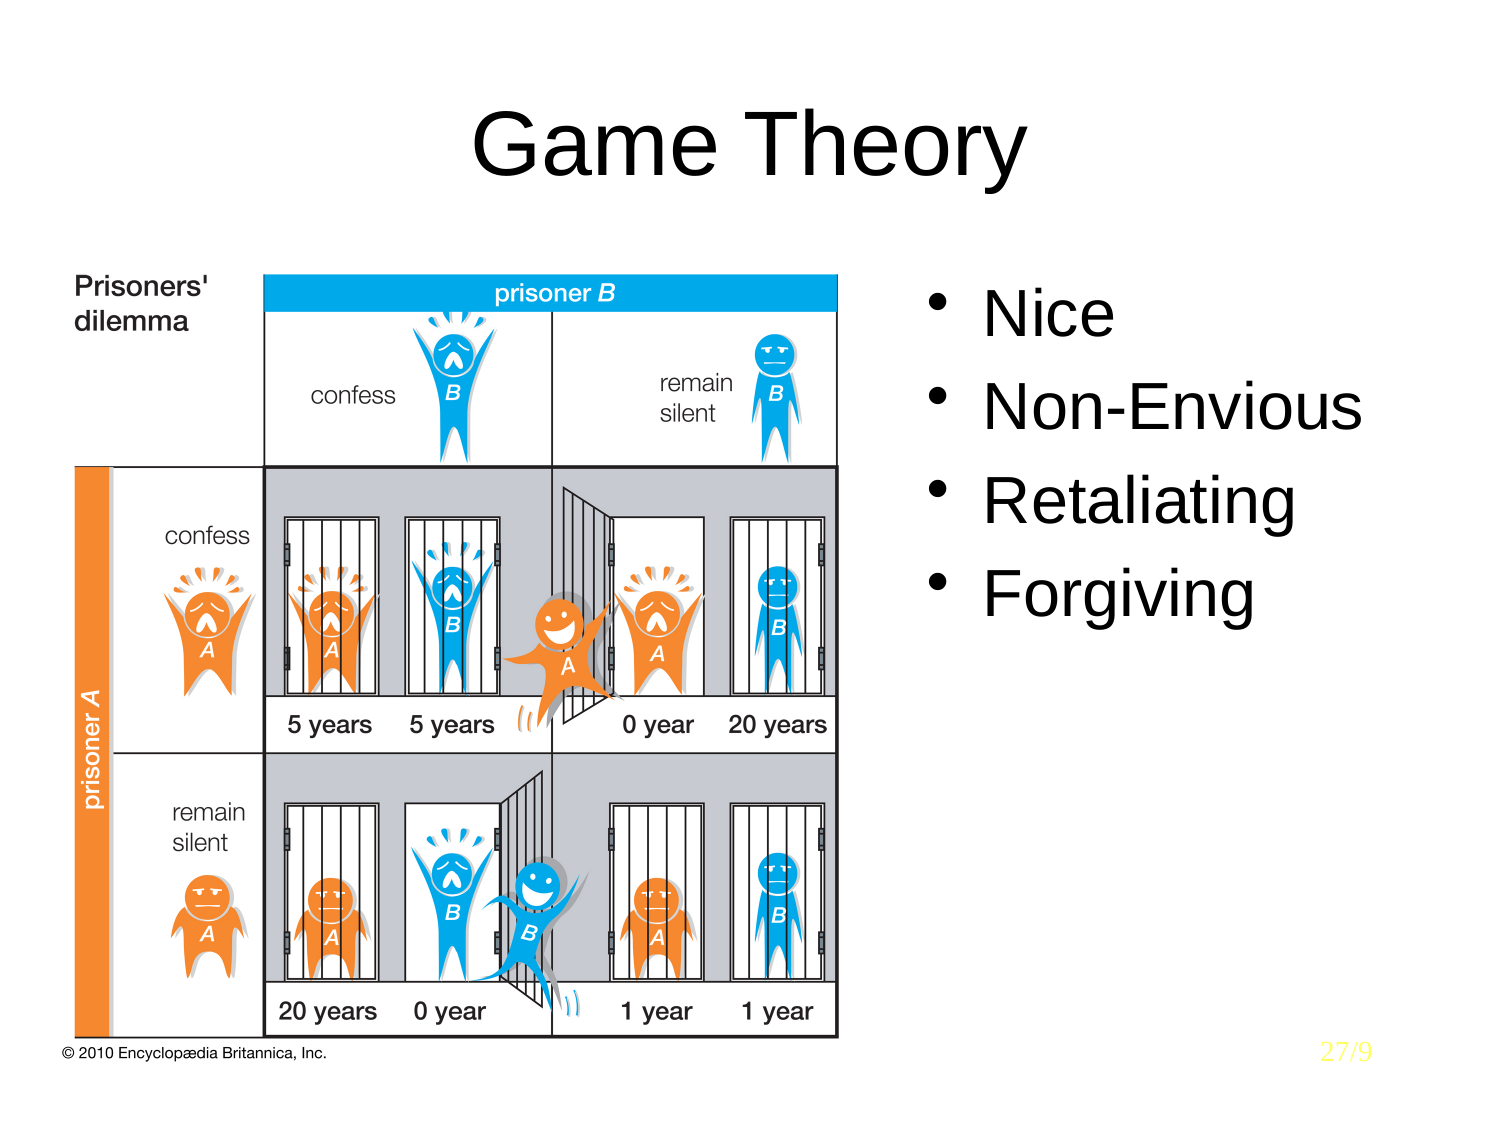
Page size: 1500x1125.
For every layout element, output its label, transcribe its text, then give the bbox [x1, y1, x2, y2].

title Game Theory [74, 44, 1426, 233]
list Nice Non-Envious Retaliating Forgiving [911, 262, 1500, 1006]
text_box /9 [1074, 1024, 1388, 1100]
picture [56, 262, 857, 1063]
